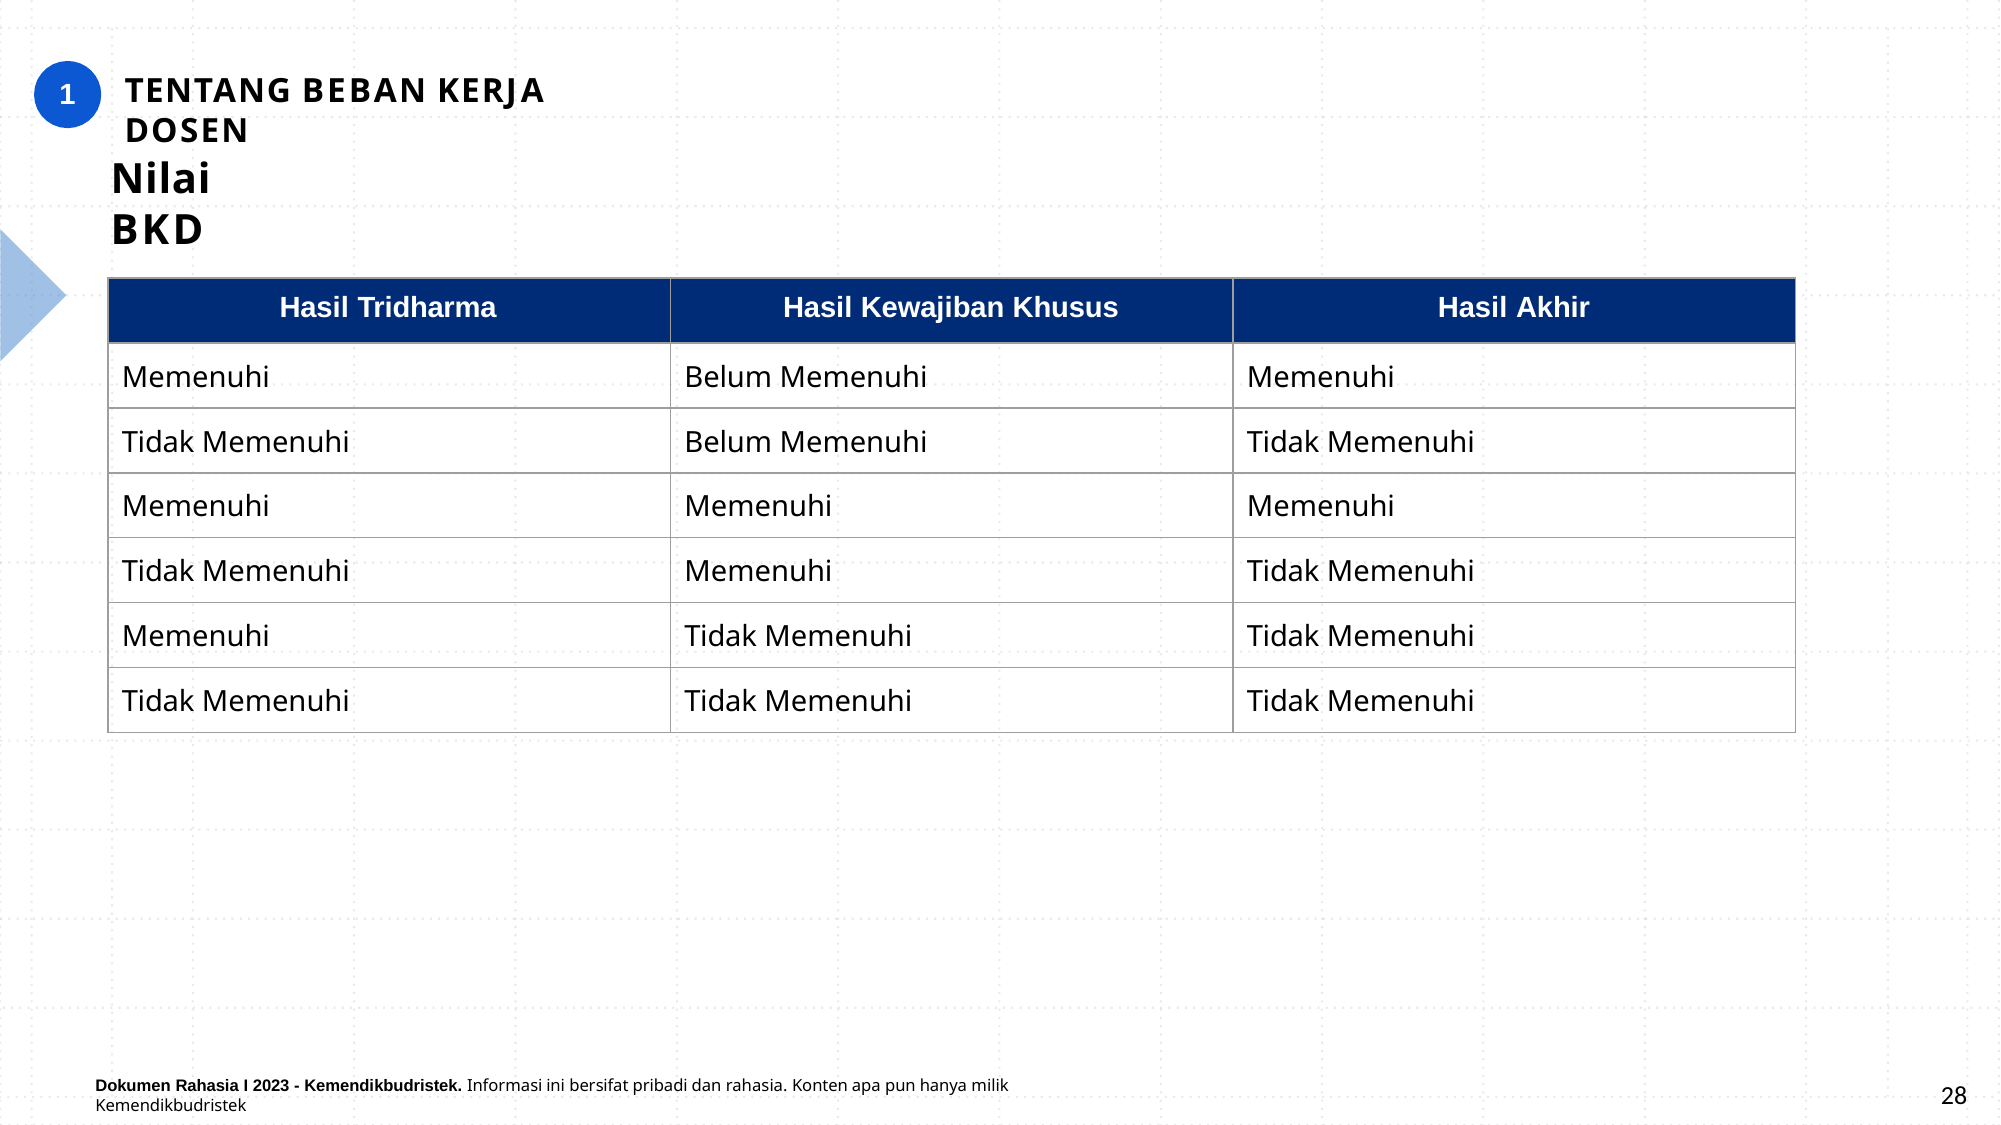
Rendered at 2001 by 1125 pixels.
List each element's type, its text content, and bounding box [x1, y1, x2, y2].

table_cell Belum Memenuhi [671, 409, 1232, 472]
table_cell Tidak Memenuhi [109, 409, 670, 472]
text_box [34, 60, 102, 129]
title Nilai BKD [108, 62, 299, 253]
table_cell Tidak Memenuhi [109, 668, 670, 732]
table_cell Tidak Memenuhi [1234, 409, 1795, 472]
table_cell Memenuhi [1234, 344, 1795, 407]
text_box 1 [57, 73, 78, 111]
table_cell Memenuhi [671, 474, 1232, 537]
table_cell Memenuhi [671, 538, 1232, 602]
footer Dokumen Rahasia I 2023 - Kemendikbudristek. Informasi ini bersifat pribadi dan rahasia. Konten apa pun hanya milik Kemendikbudristek [93, 768, 1128, 1125]
table_cell Tidak Memenuhi [671, 668, 1232, 732]
table_header Hasil Akhir [1234, 279, 1795, 342]
table_cell Tidak Memenuhi [1234, 603, 1795, 667]
table_header Hasil Kewajiban Khusus [671, 279, 1232, 342]
table_cell Memenuhi [109, 603, 670, 667]
table_cell Belum Memenuhi [671, 344, 1232, 407]
table_cell Tidak Memenuhi [1234, 668, 1795, 732]
text_box TENTANG BEBAN KERJA DOSEN [122, 67, 647, 150]
table_cell Memenuhi [1234, 474, 1795, 537]
table_cell Tidak Memenuhi [109, 538, 670, 602]
table_cell Tidak Memenuhi [1234, 538, 1795, 602]
table_cell Memenuhi [109, 344, 670, 407]
slide_number 28 [1934, 769, 1974, 1125]
table_cell Tidak Memenuhi [671, 603, 1232, 667]
table_cell Memenuhi [109, 474, 670, 537]
table_header Hasil Tridharma [109, 279, 670, 342]
